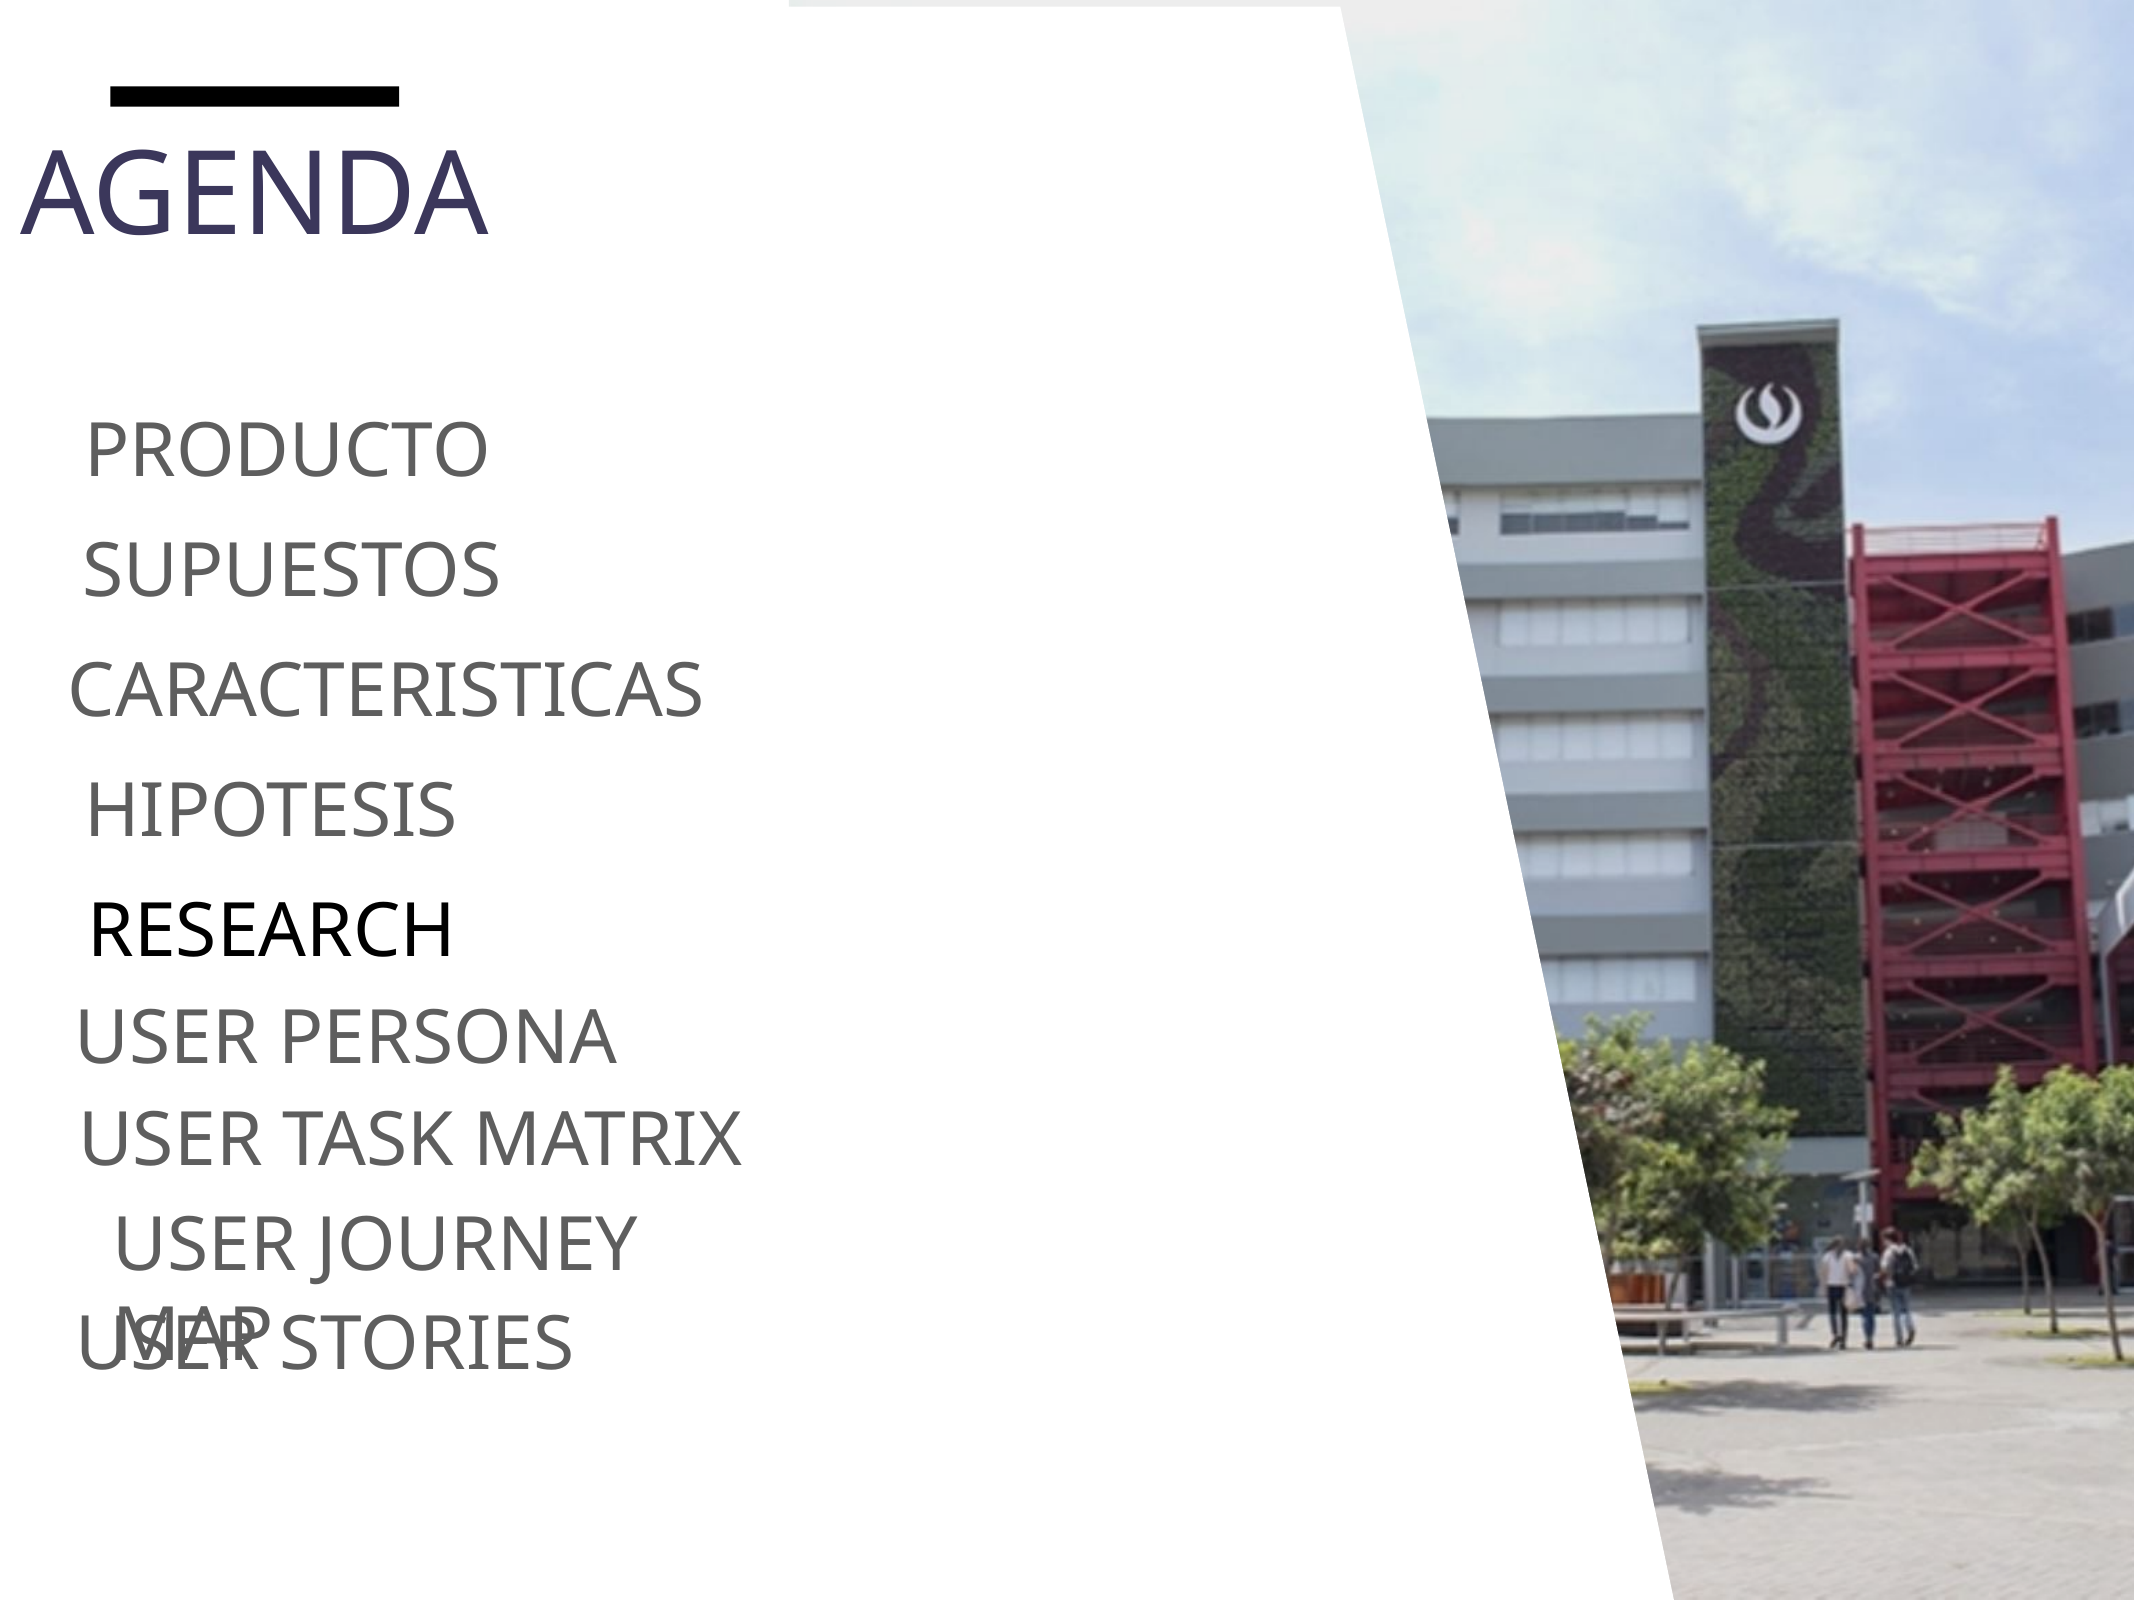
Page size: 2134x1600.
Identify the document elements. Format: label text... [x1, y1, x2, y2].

text_box CARACTERISTICAS [59, 632, 714, 740]
text_box PRODUCTO [75, 393, 500, 500]
text_box [110, 86, 400, 107]
text_box USER JOURNEY MAP [104, 1187, 752, 1384]
text_box [0, 6, 788, 1600]
text_box RESEARCH [79, 872, 466, 980]
text_box USER STORIES [67, 1286, 584, 1394]
text_box USER TASK MATRIX [70, 1081, 752, 1189]
text_box AGENDA [12, 109, 498, 267]
text_box USER PERSONA [66, 980, 626, 1088]
text_box HIPOTESIS [75, 752, 467, 860]
picture [788, 0, 2134, 1600]
text_box SUPUESTOS [73, 512, 510, 620]
